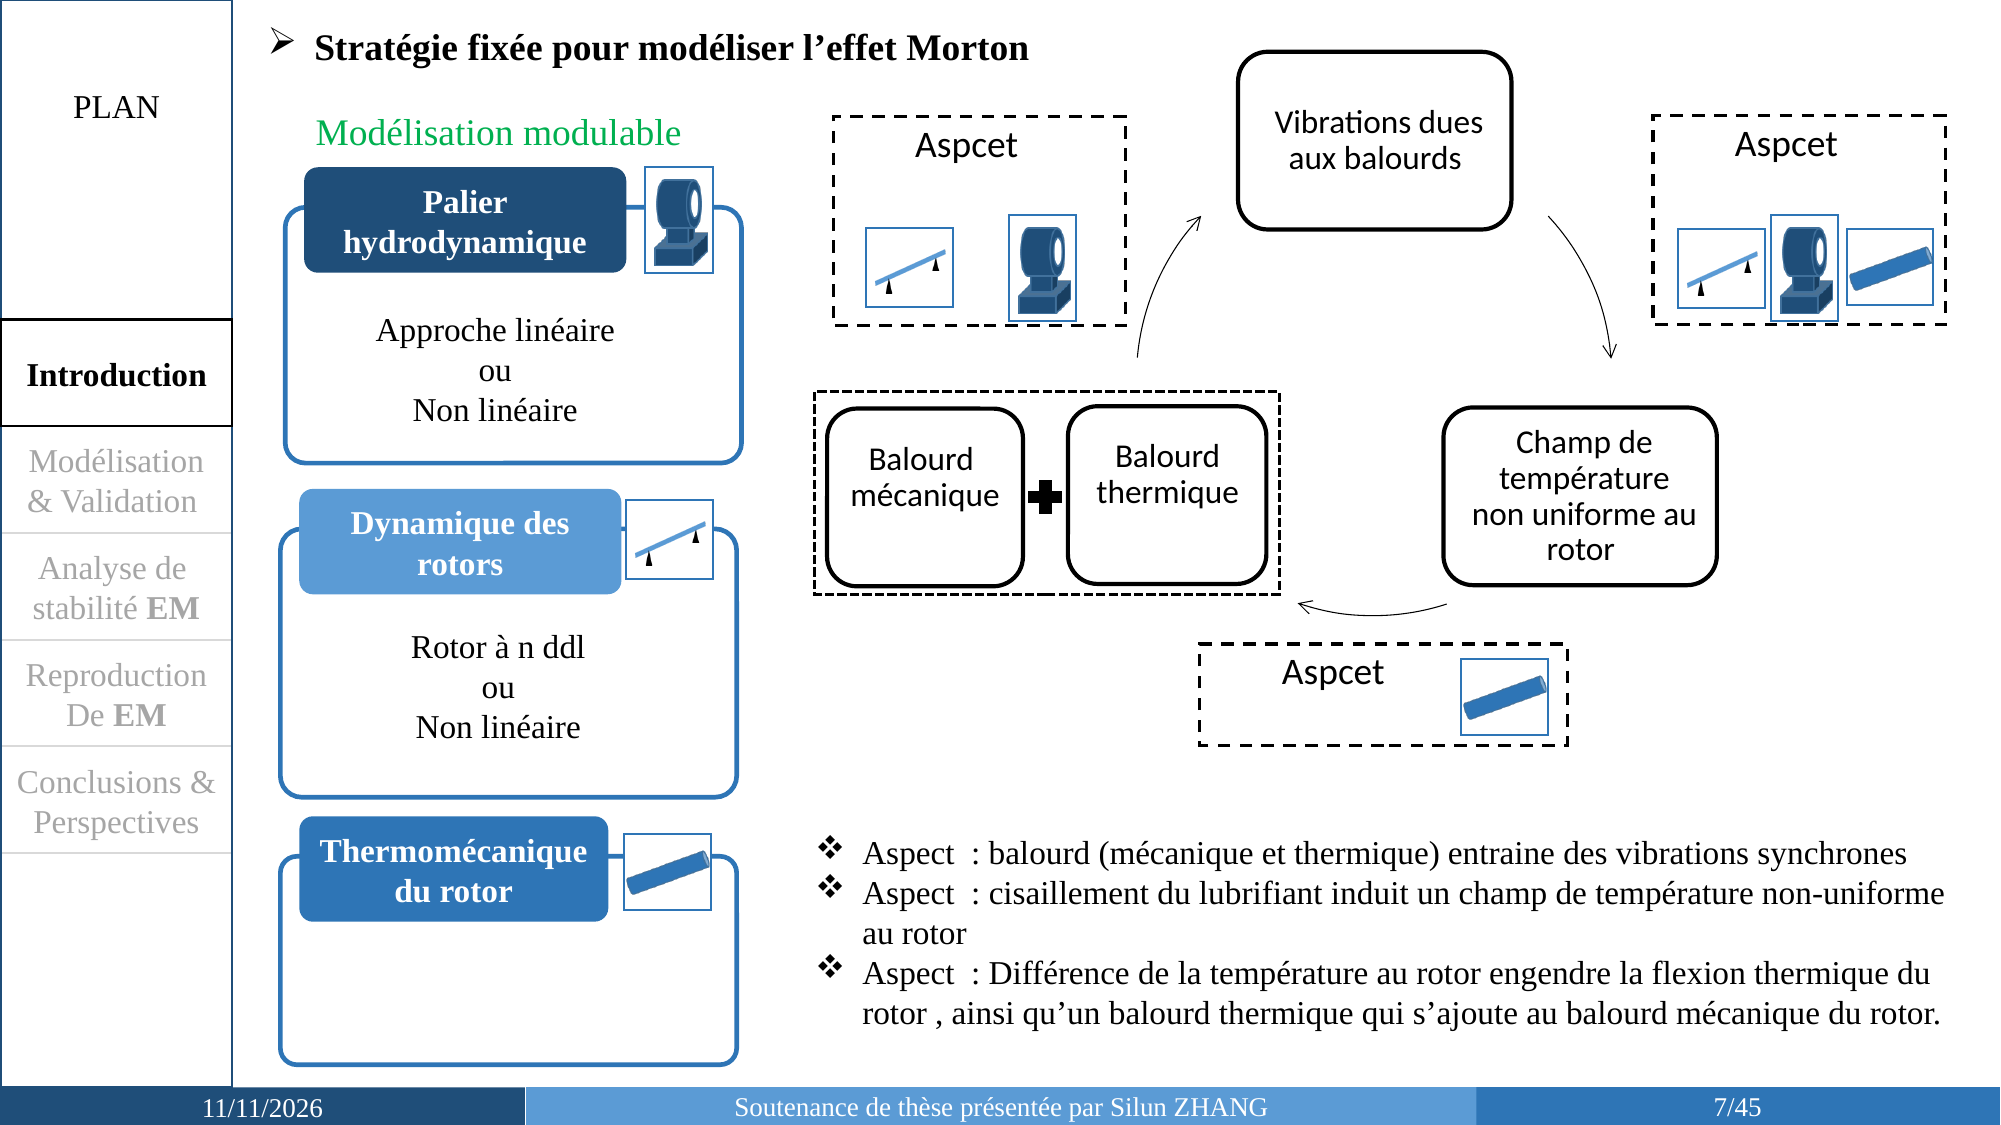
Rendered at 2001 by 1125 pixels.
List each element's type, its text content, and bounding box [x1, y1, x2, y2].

text_box Modélisation modulable [300, 100, 698, 161]
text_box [827, 408, 1023, 587]
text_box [822, 112, 1128, 326]
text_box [285, 167, 742, 464]
text_box [0, 0, 233, 318]
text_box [1189, 639, 1568, 746]
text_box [280, 488, 737, 798]
text_box [813, 391, 1281, 595]
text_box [280, 816, 737, 1065]
slide_number 7/45 [1477, 1087, 2000, 1125]
text_box [1028, 480, 1062, 514]
text_box [0, 427, 233, 1087]
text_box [1642, 111, 1948, 325]
text_box Introduction [0, 318, 233, 427]
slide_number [0, 1087, 525, 1125]
footer Soutenance de thèse présentée par Silun ZHANG [526, 1087, 1477, 1125]
text_box Stratégie fixée pour modéliser l’effet Morton [252, 15, 1057, 76]
